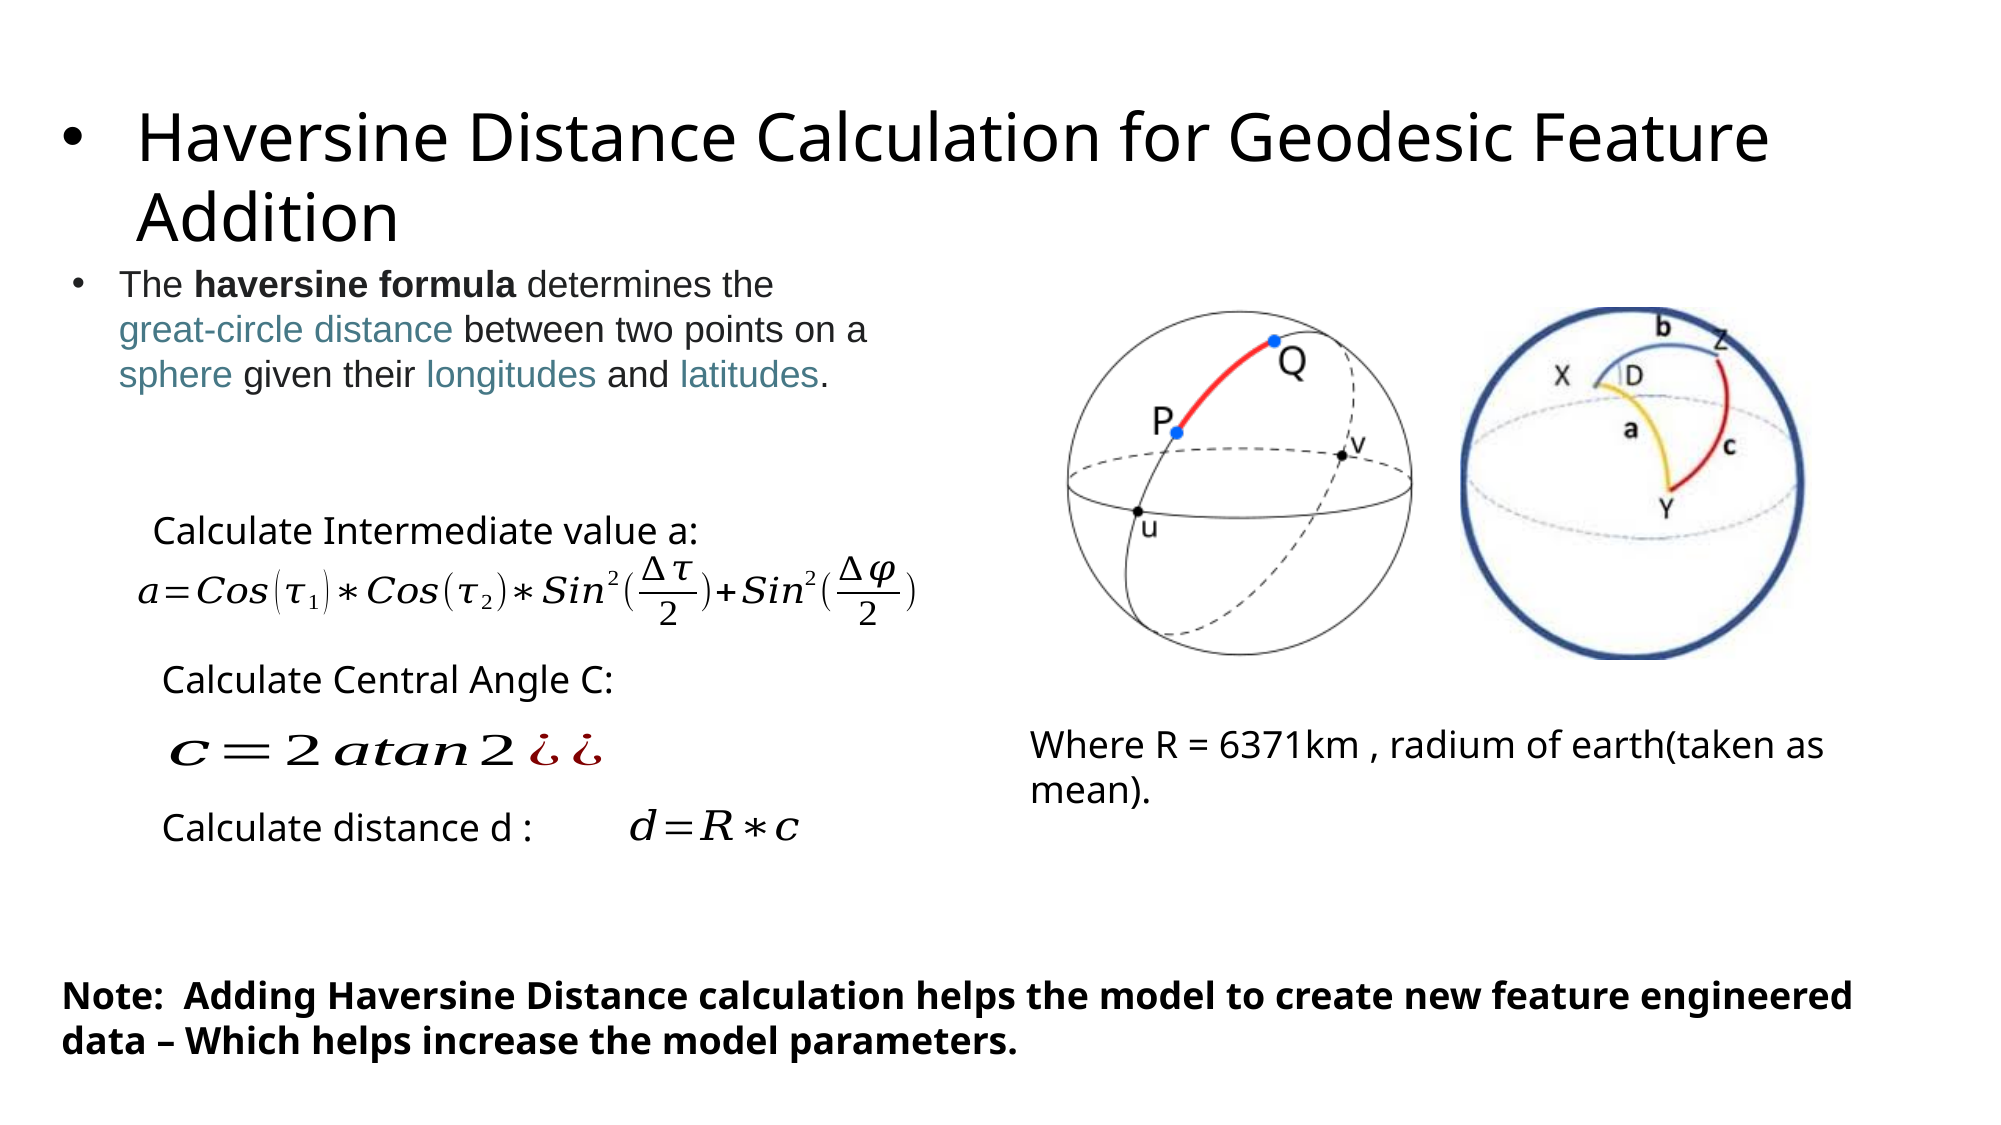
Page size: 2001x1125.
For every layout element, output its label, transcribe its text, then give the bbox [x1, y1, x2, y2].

text_box Calculate Central Angle C: [146, 648, 857, 709]
text_box Where R = 6371km , radium of earth(taken as mean). [1014, 713, 1906, 819]
text_box Note: Adding Haversine Distance calculation helps the model to create new feature engineered data – Which helps increase the model parameters. [46, 964, 1905, 1070]
text_box Calculate Intermediate value a: [137, 499, 848, 560]
text_box Haversine Distance Calculation for Geodesic Feature Addition [46, 87, 1973, 263]
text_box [1043, 287, 1813, 680]
text_box Calculate distance d : [146, 797, 857, 857]
text_box The haversine formula determines the great-circle distance between two points on a sphere given their longitudes and latitudes. [57, 263, 997, 448]
